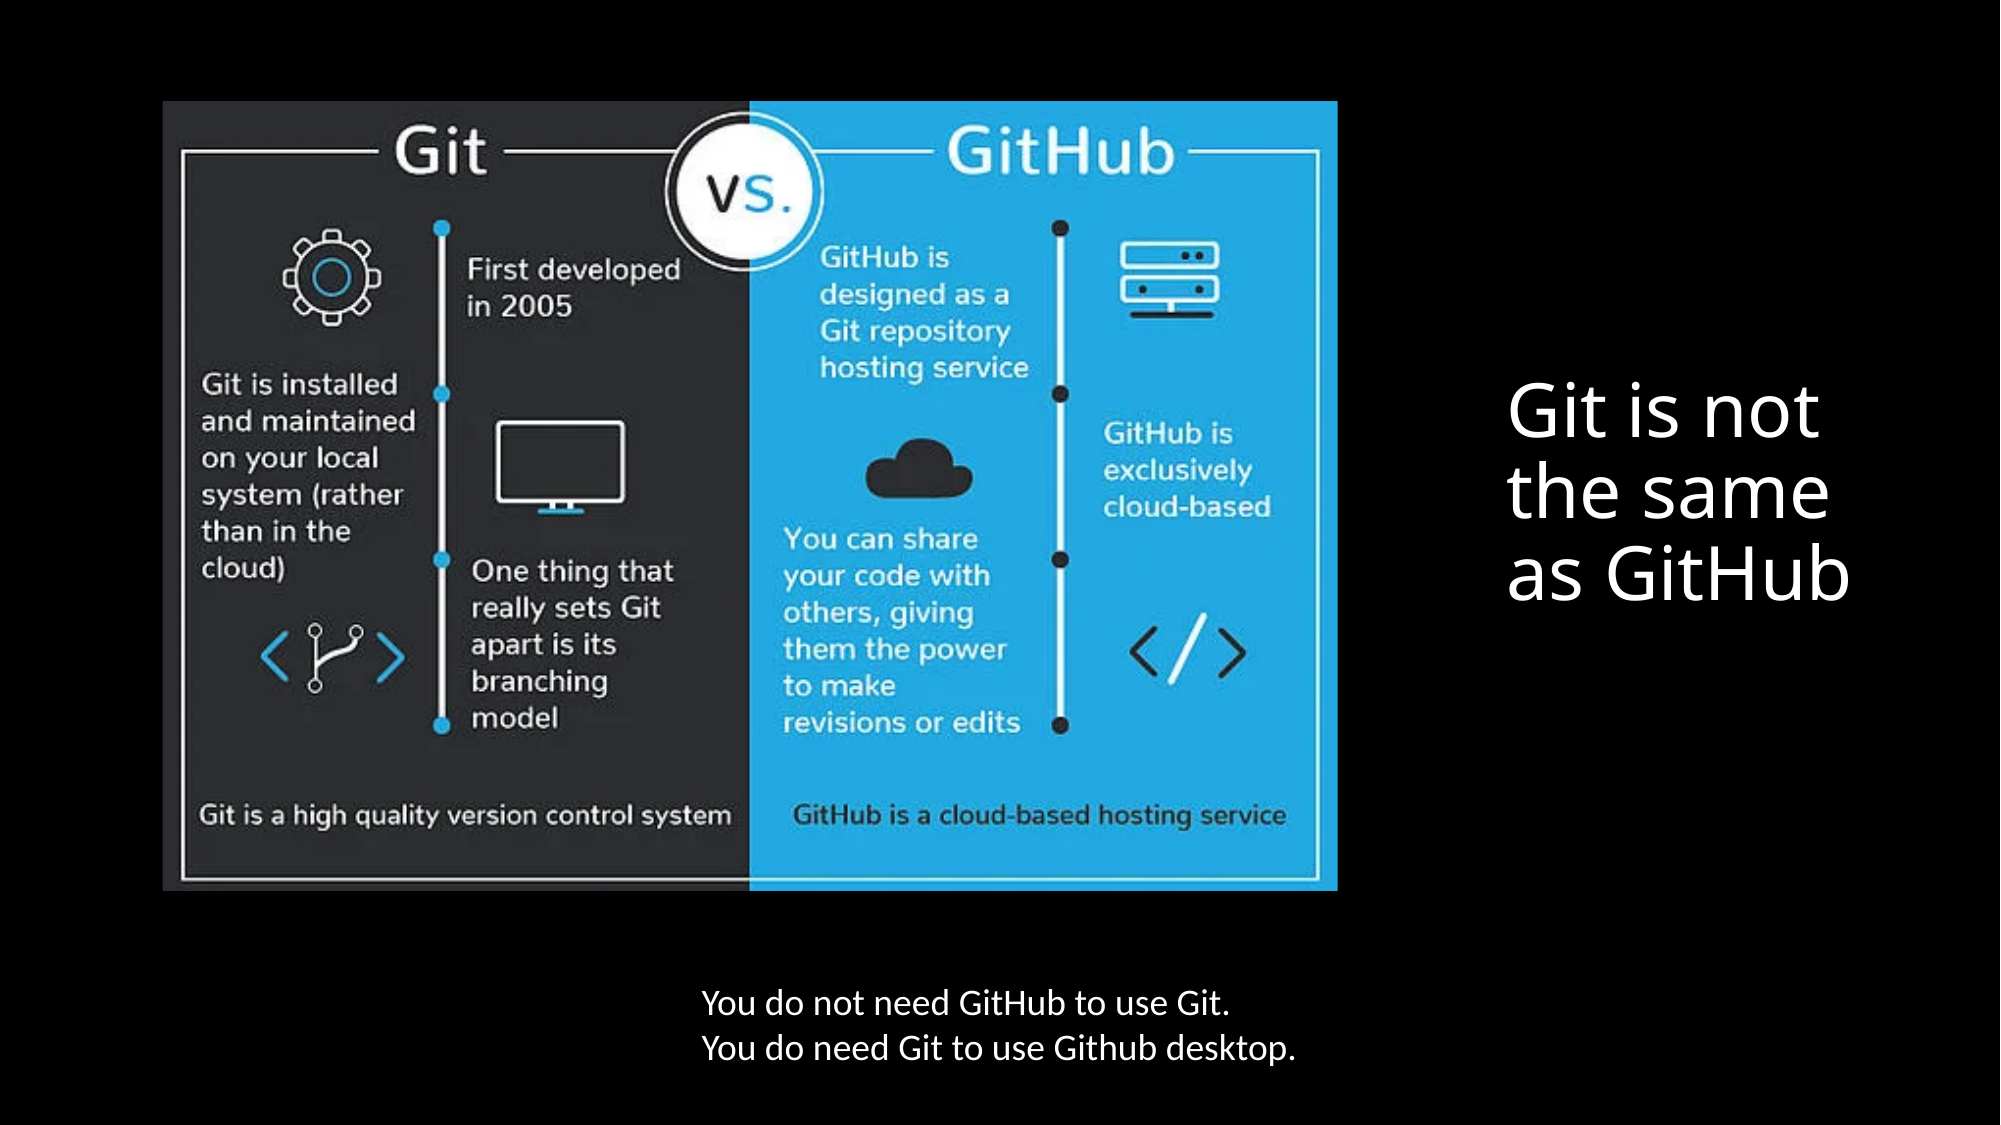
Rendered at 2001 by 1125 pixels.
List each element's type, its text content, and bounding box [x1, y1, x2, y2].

title Git is not the same as GitHub [1491, 101, 1921, 888]
text_box You do not need GitHub to use Git. You do need Git to use Github desktop. [686, 970, 1313, 1076]
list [162, 101, 1338, 891]
